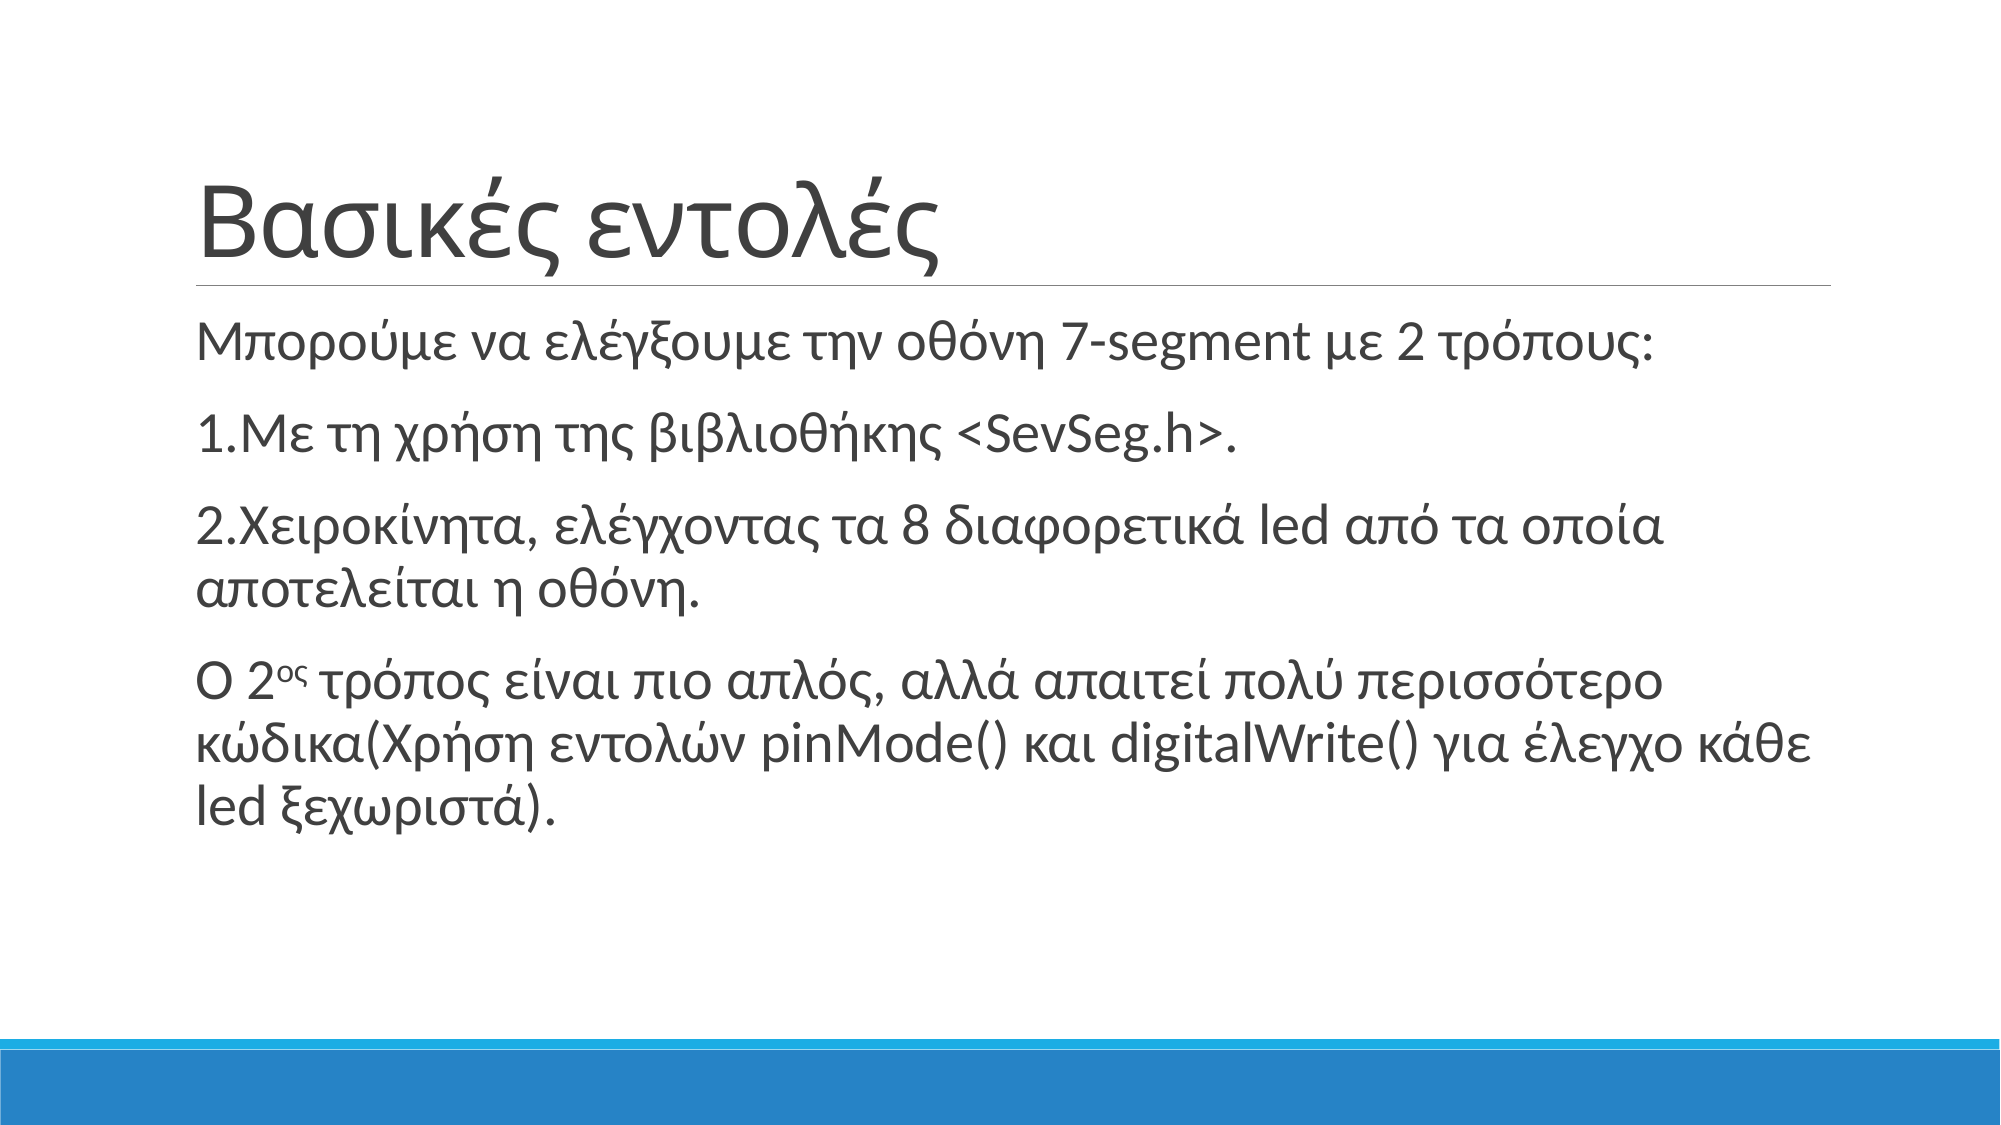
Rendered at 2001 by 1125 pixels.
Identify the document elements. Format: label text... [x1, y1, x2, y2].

title Βασικές εντολές [180, 47, 1830, 285]
list Μπορούμε να ελέγξουμε την οθόνη 7-segment με 2 τρόπους: 1.Με τη χρήση της βιβλιοθήκης <SevSeg.h>. 2.Χειροκίνητα, ελέγχοντας τα 8 διαφορετικά led από τα οποία αποτελείται η οθόνη. Ο 2ος τρόπος είναι πιο απλός, αλλά απαιτεί πολύ περισσότερο κώδικα(Χρήση εντολών pinMode() και digitalWrite() για έλεγχο κάθε led ξεχωριστά). [180, 302, 1830, 963]
